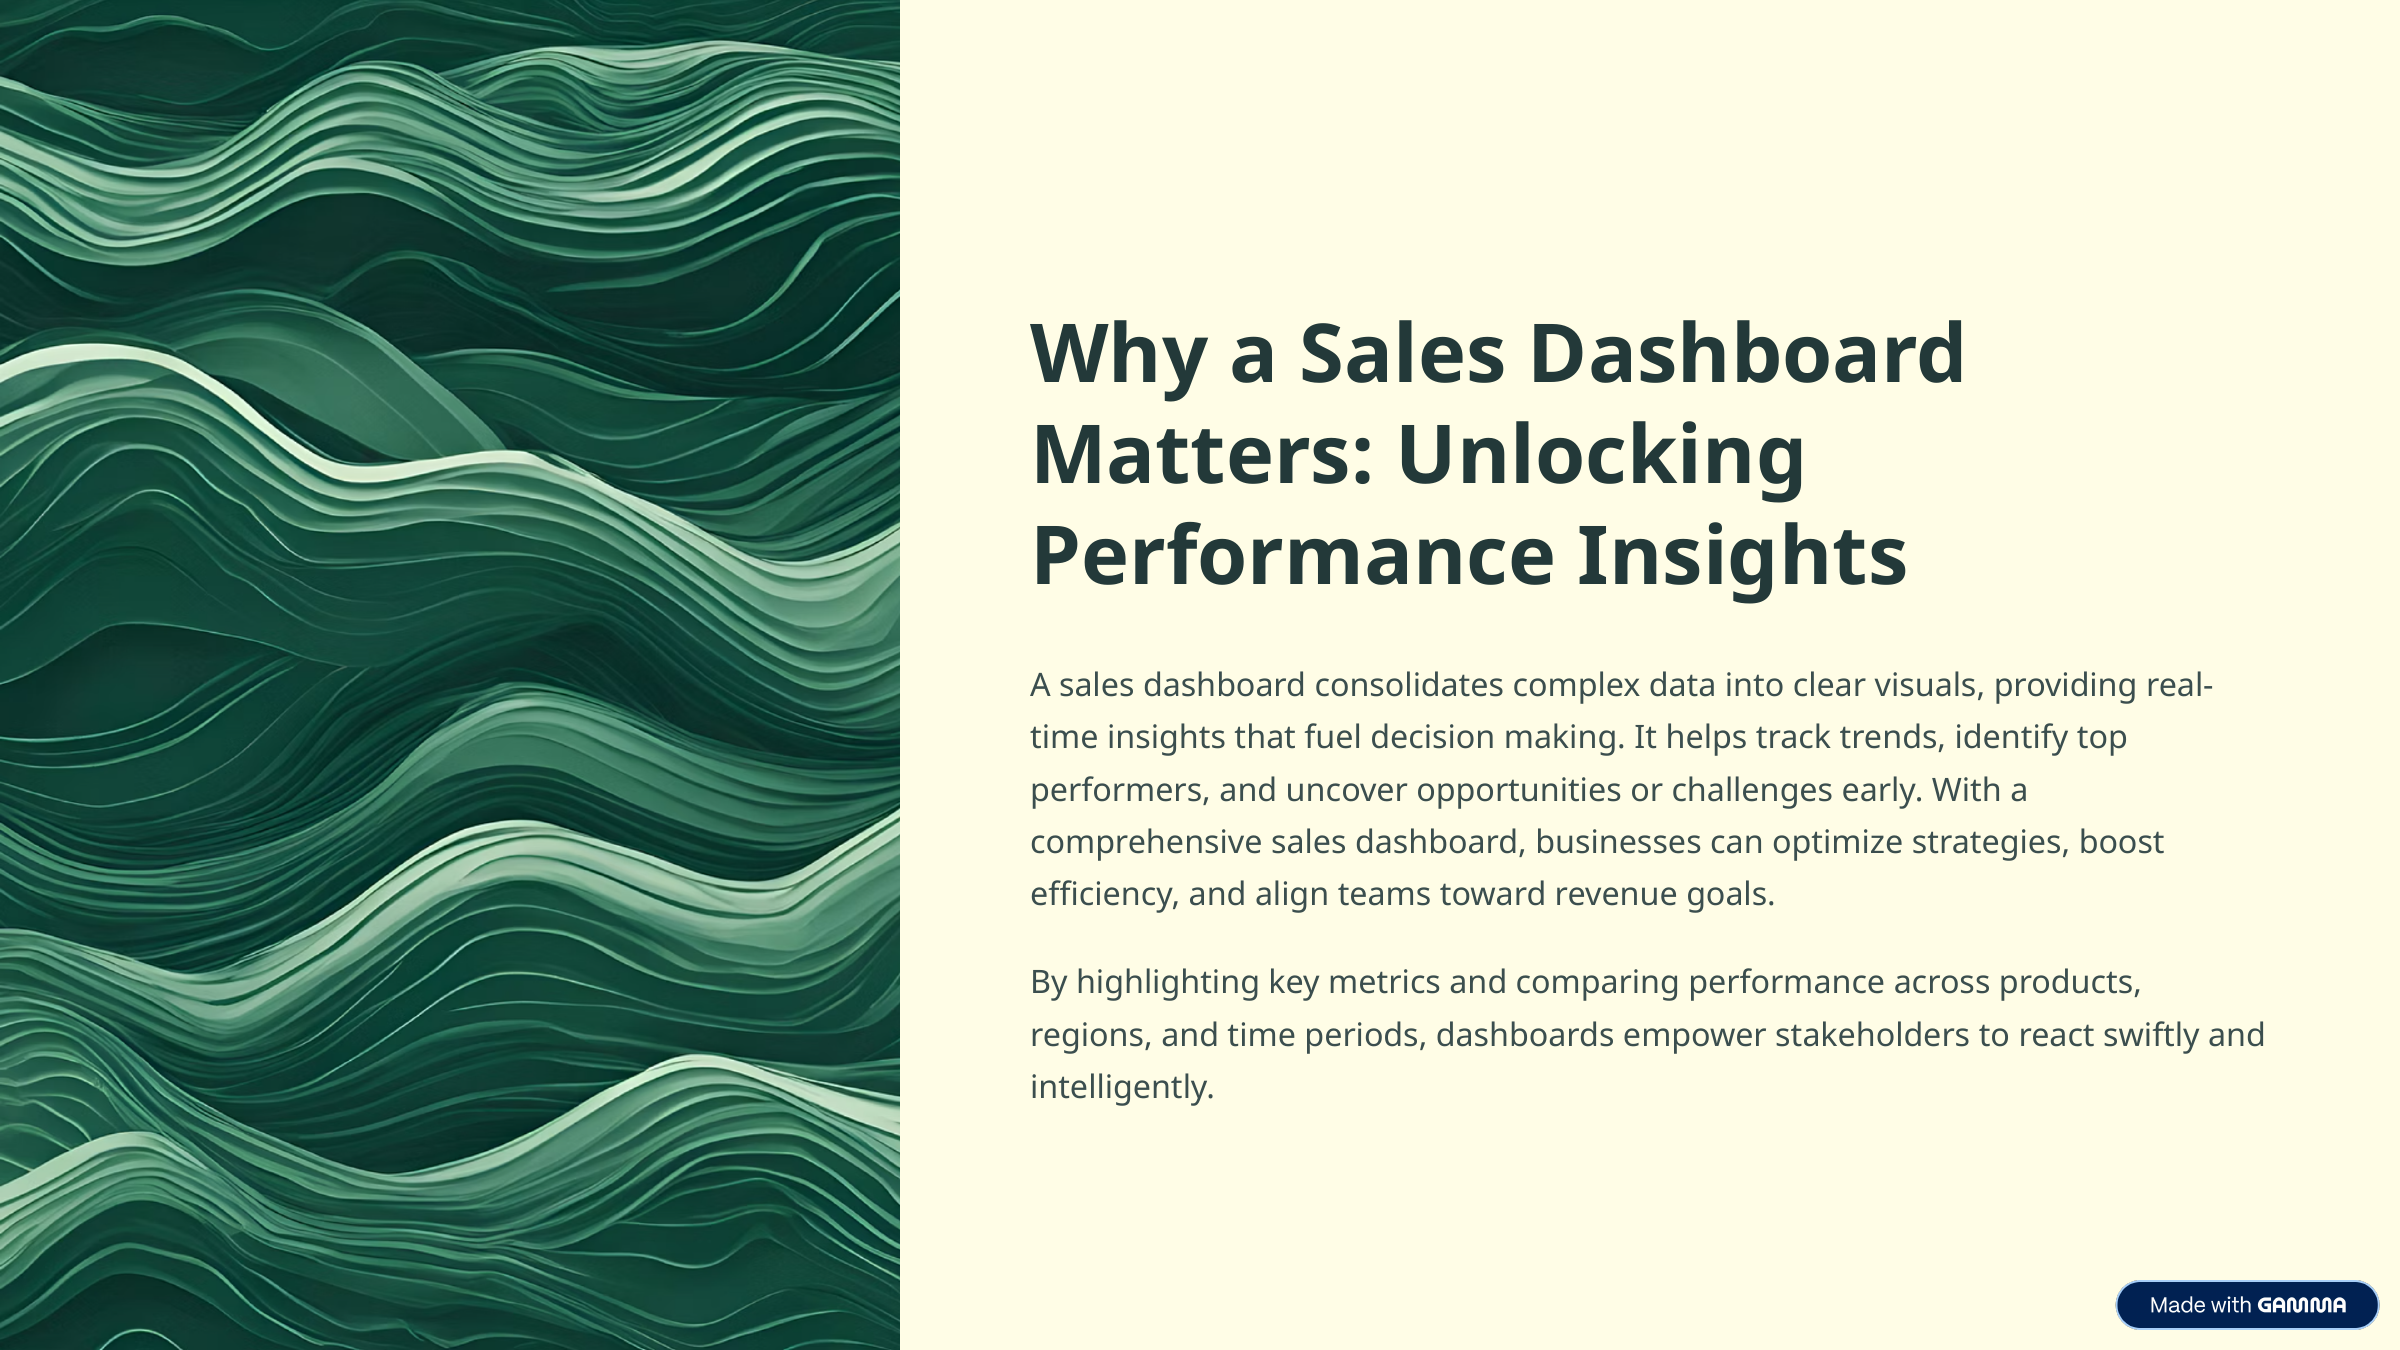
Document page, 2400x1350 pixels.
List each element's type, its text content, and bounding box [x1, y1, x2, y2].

picture [2106, 1271, 2389, 1339]
text_box A sales dashboard consolidates complex data into clear visuals, providing real-time insights that fuel decision making. It helps track trends, identify top performers, and uncover opportunities or challenges early. With a comprehensive sales dashboard, businesses can optimize strategies, boost efficiency, and align teams toward revenue goals. [1030, 651, 2270, 912]
text_box Why a Sales Dashboard Matters: Unlocking Performance Insights [1030, 297, 2270, 603]
text_box By highlighting key metrics and comparing performance across products, regions, and time periods, dashboards empower stakeholders to react swiftly and intelligently. [1030, 948, 2270, 1053]
picture [0, 0, 900, 1350]
